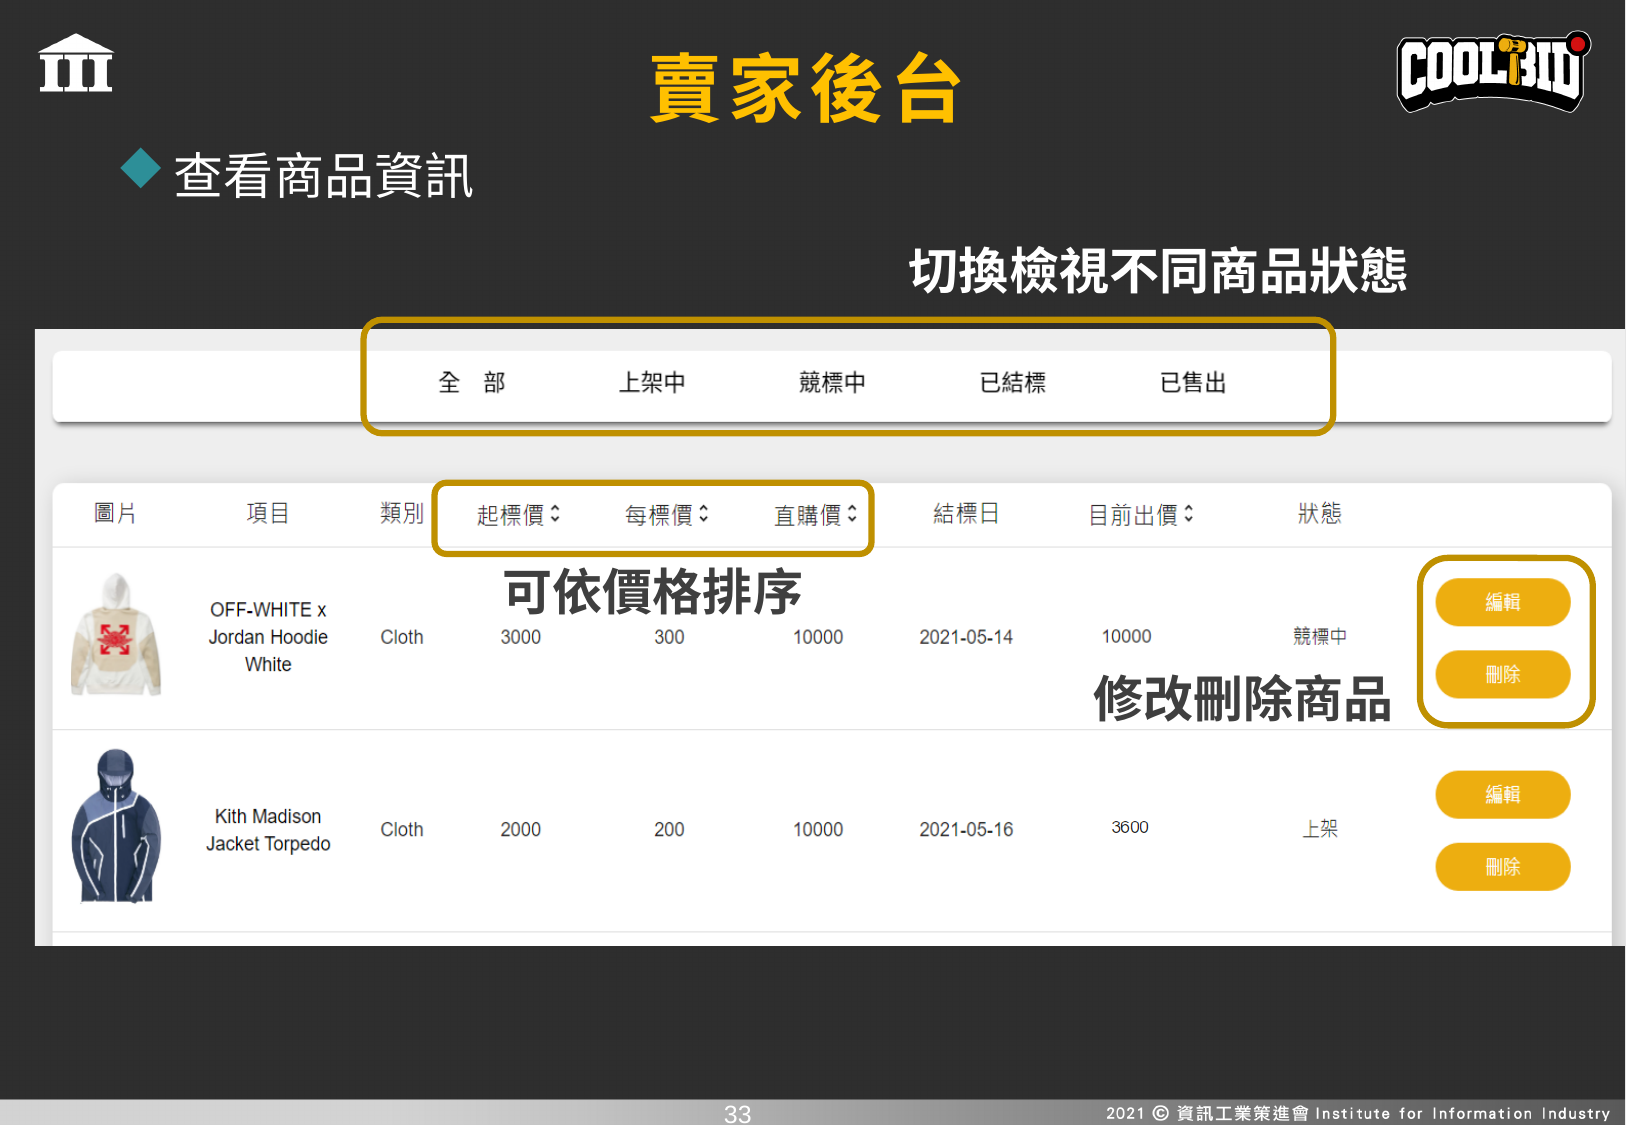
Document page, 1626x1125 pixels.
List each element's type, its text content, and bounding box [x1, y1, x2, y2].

picture [0, 0, 1626, 1125]
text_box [34, 231, 1625, 946]
list 查看商品資訊 [41, 137, 1306, 231]
text_box 賣家後台 [97, 30, 1516, 143]
